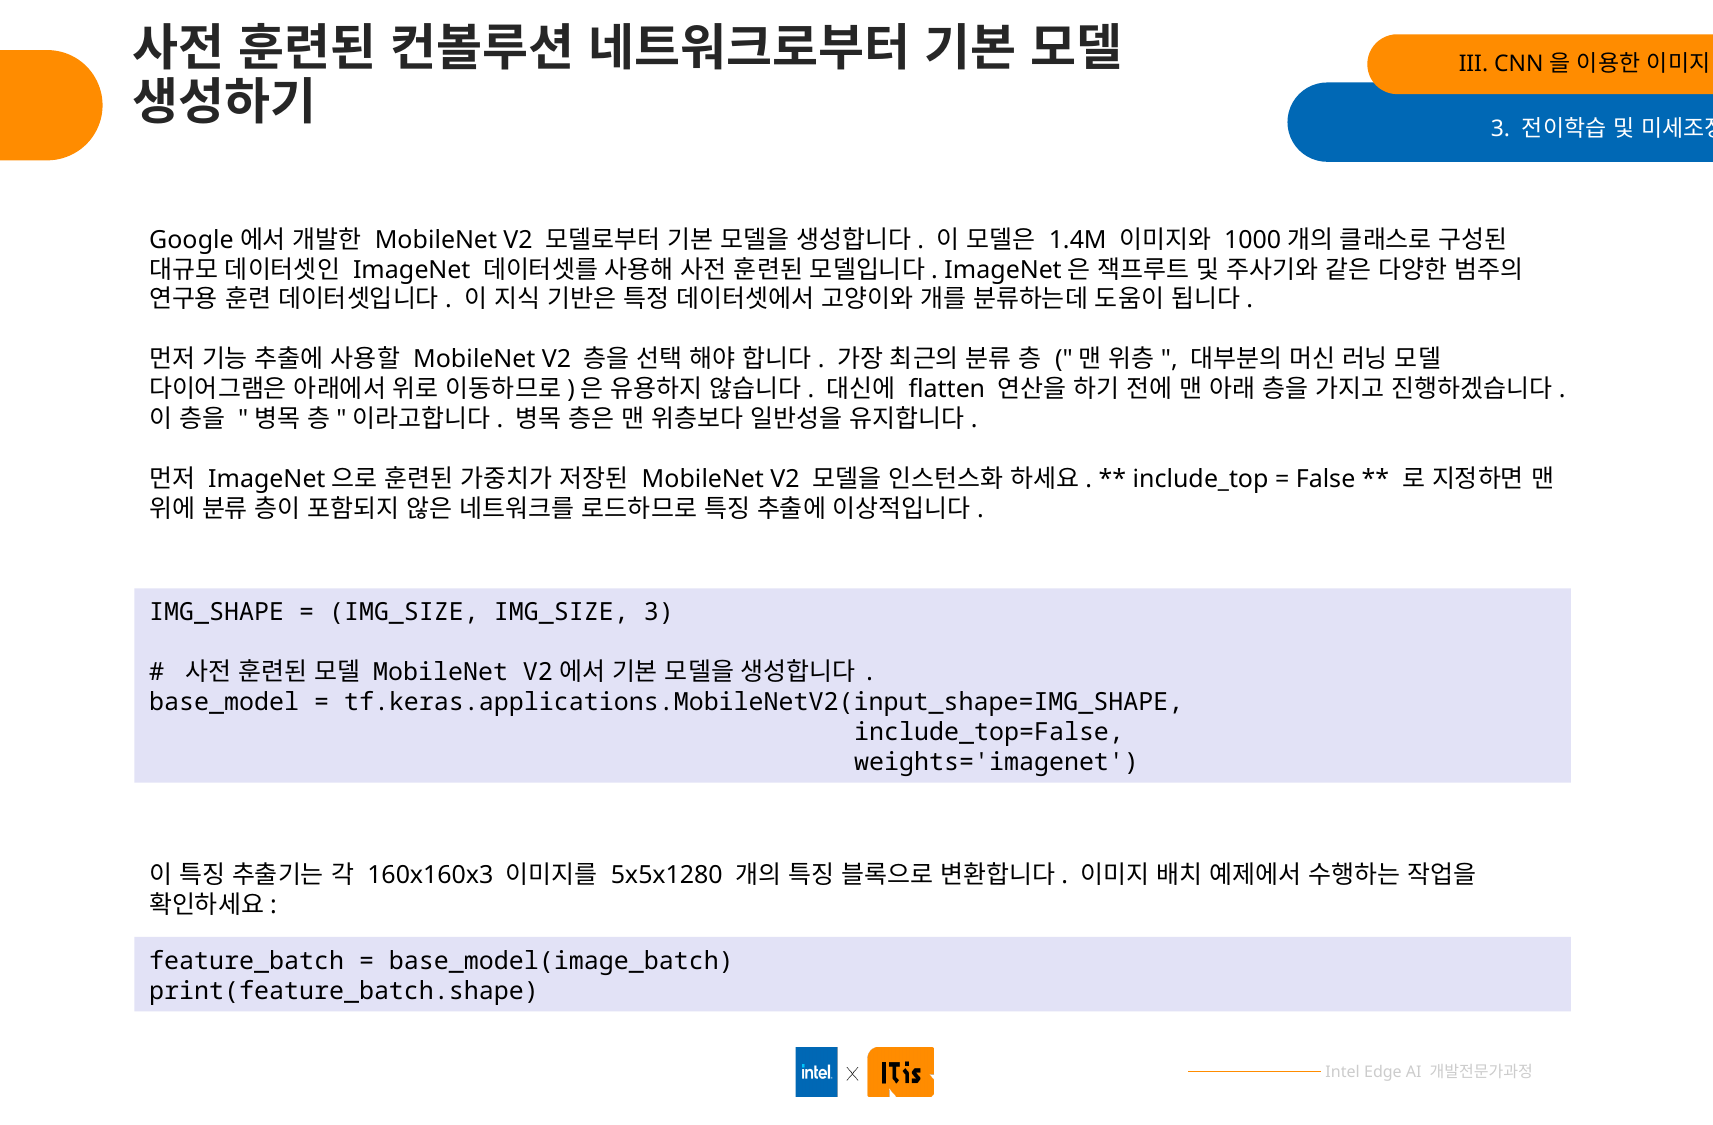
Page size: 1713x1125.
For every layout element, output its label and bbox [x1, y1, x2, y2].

text_box [134, 215, 1592, 530]
text_box [1428, 41, 1713, 84]
text_box [134, 588, 1571, 783]
title [117, 51, 1167, 162]
text_box [134, 936, 1571, 1012]
text_box [134, 850, 1592, 926]
text_box [1444, 106, 1713, 176]
text_box [11, 13, 778, 80]
